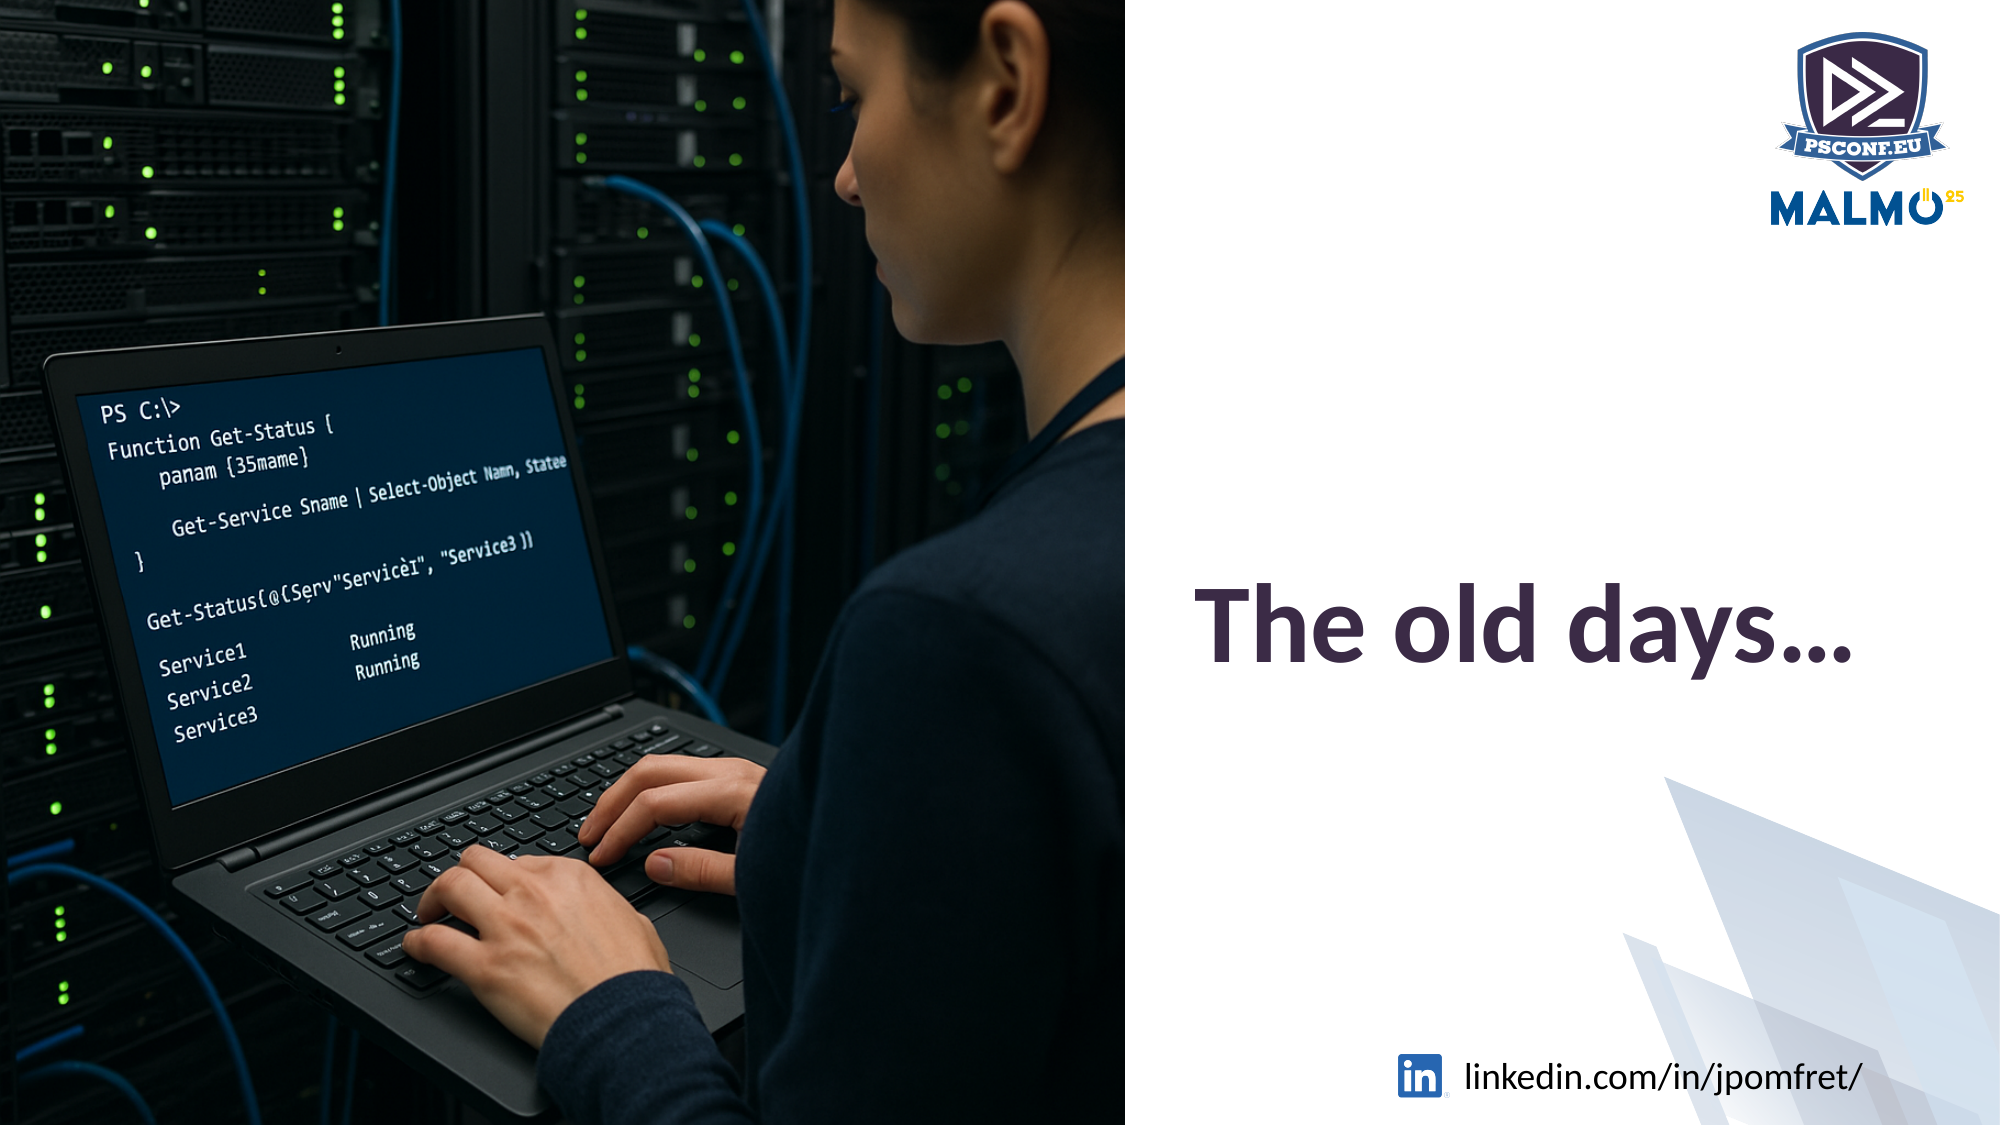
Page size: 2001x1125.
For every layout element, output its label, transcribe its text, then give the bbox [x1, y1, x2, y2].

title The old days… [1179, 325, 1931, 927]
picture [0, 0, 2000, 1125]
